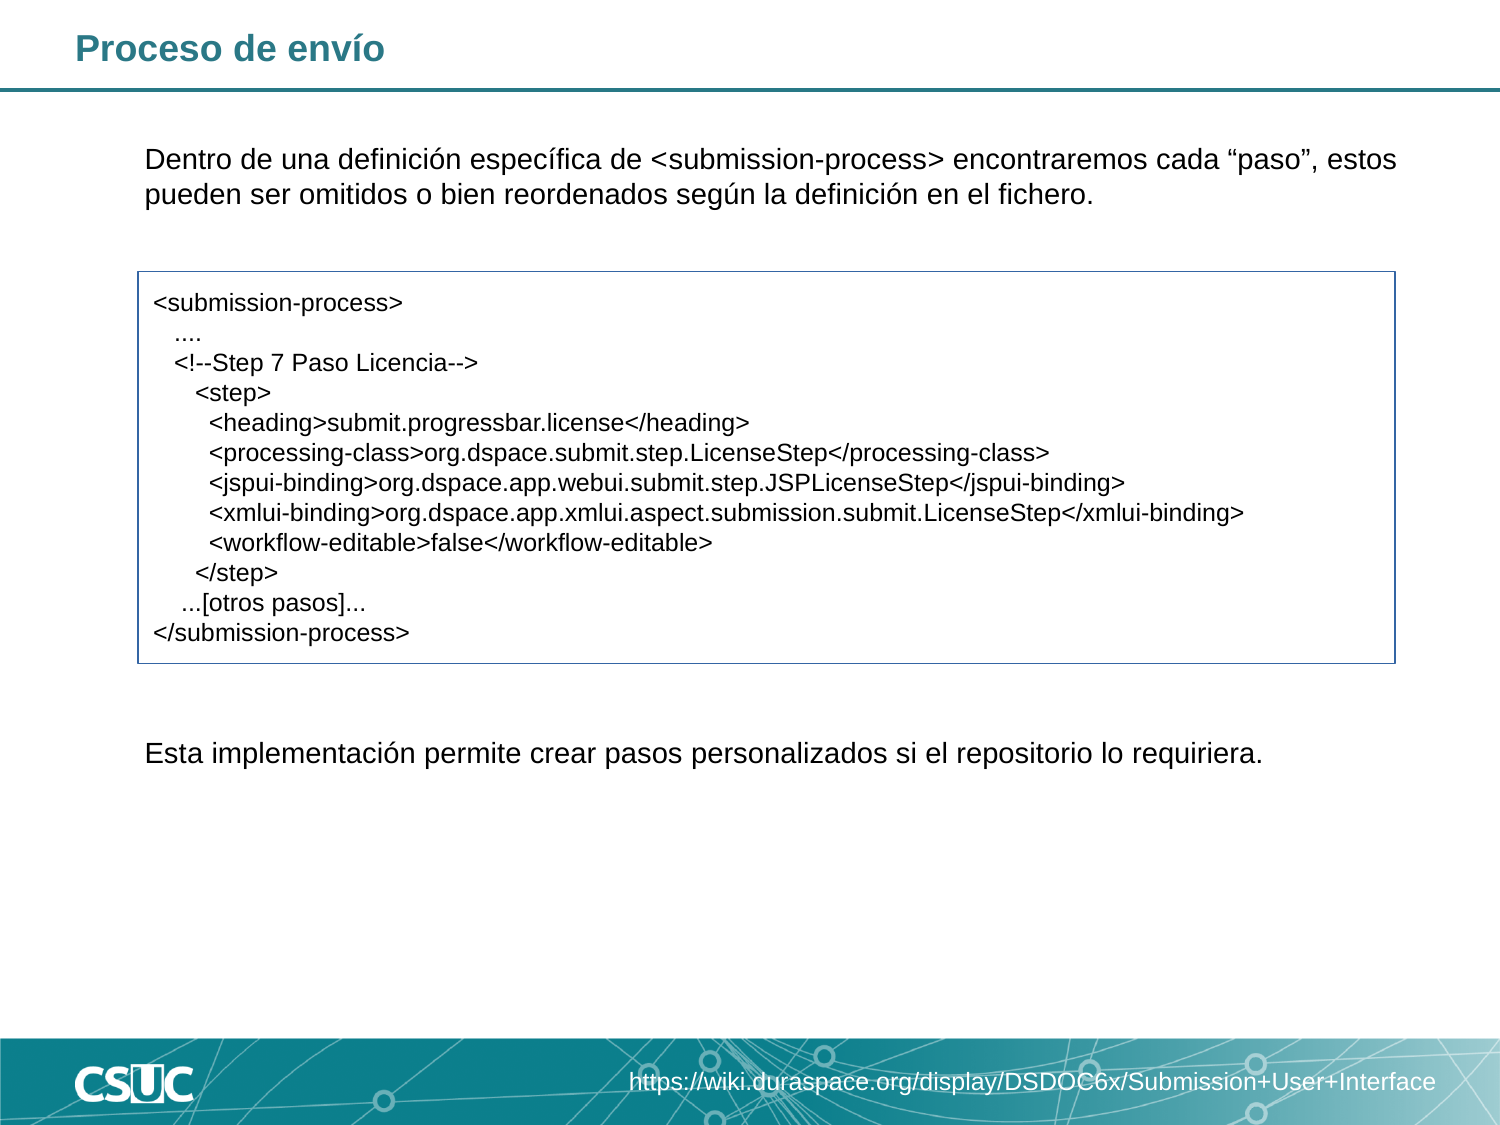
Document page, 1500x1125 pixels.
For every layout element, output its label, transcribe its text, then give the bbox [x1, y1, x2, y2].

text_box Dentro de una definición específica de <submission-process> encontraremos cada “paso”, estos pueden ser omitidos o bien reordenados según la definición en el fichero. Esta implementación permite crear pasos personalizados si el repositorio lo requiriera. [129, 133, 1415, 818]
text_box Proceso de envío [74, 14, 1425, 79]
picture [0, 1038, 1500, 1125]
text_box <submission-process> .... <!--Step 7 Paso Licencia--> <step> <heading>submit.progressbar.license</heading> <processing-class>org.dspace.submit.step.LicenseStep</processing-class> <jspui-binding>org.dspace.app.webui.submit.step.JSPLicenseStep</jspui-binding> <xmlui-binding>org.dspace.app.xmlui.aspect.submission.submit.LicenseStep</xmlui-binding> <workflow-editable>false</workflow-editable> </step> ...[otros pasos]... </submission-process> [138, 271, 1396, 664]
text_box https://wiki.duraspace.org/display/DSDOC6x/Submission+User+Interface [214, 1057, 1453, 1115]
